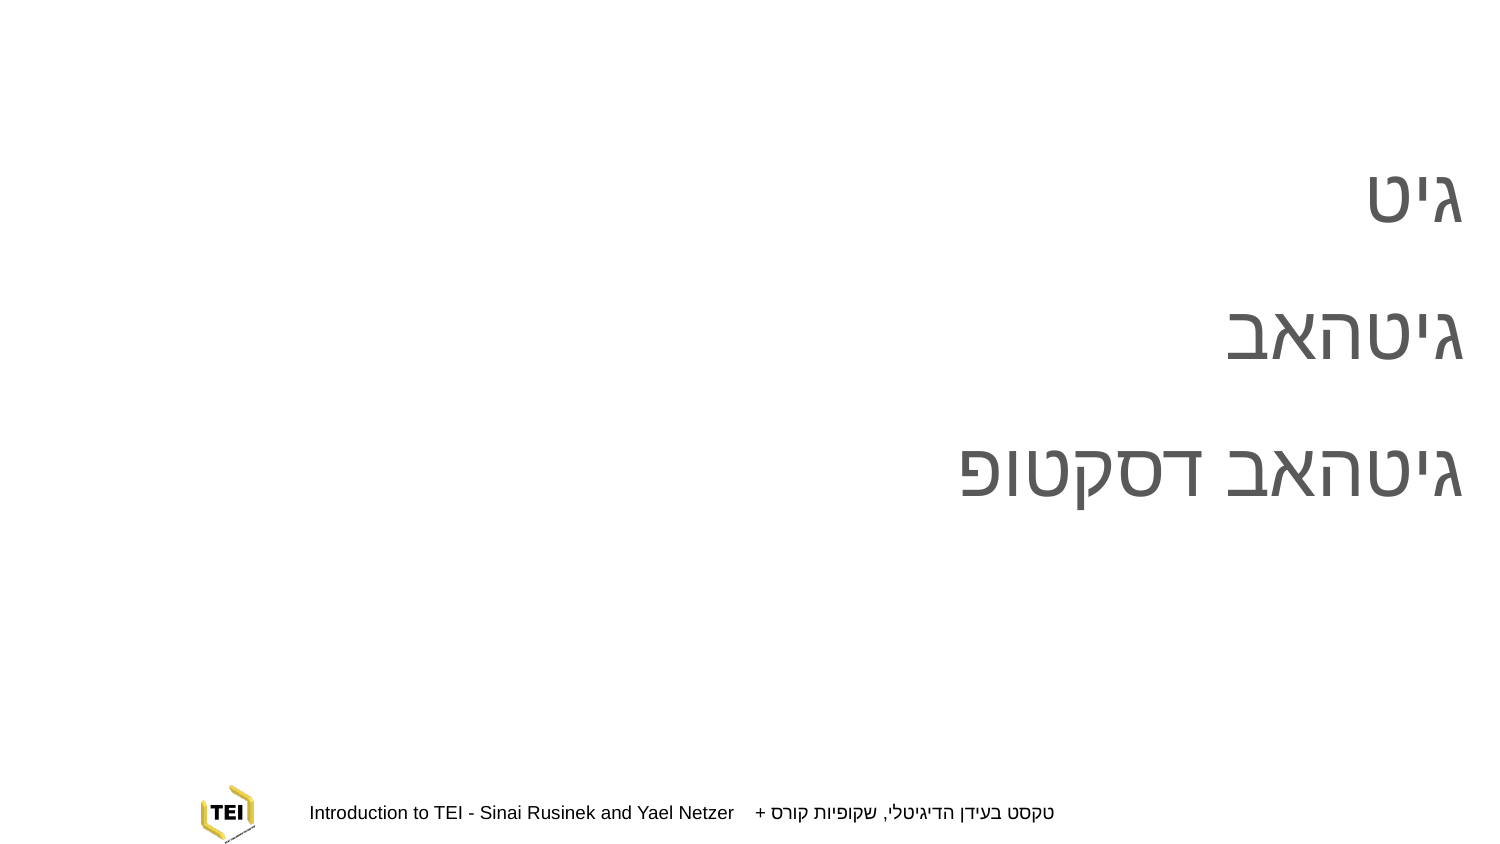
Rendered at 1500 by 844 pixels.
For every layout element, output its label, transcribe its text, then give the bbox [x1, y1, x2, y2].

list גיט גיטהאב גיטהאב דסקטופ [51, 118, 1480, 717]
picture [201, 785, 255, 844]
